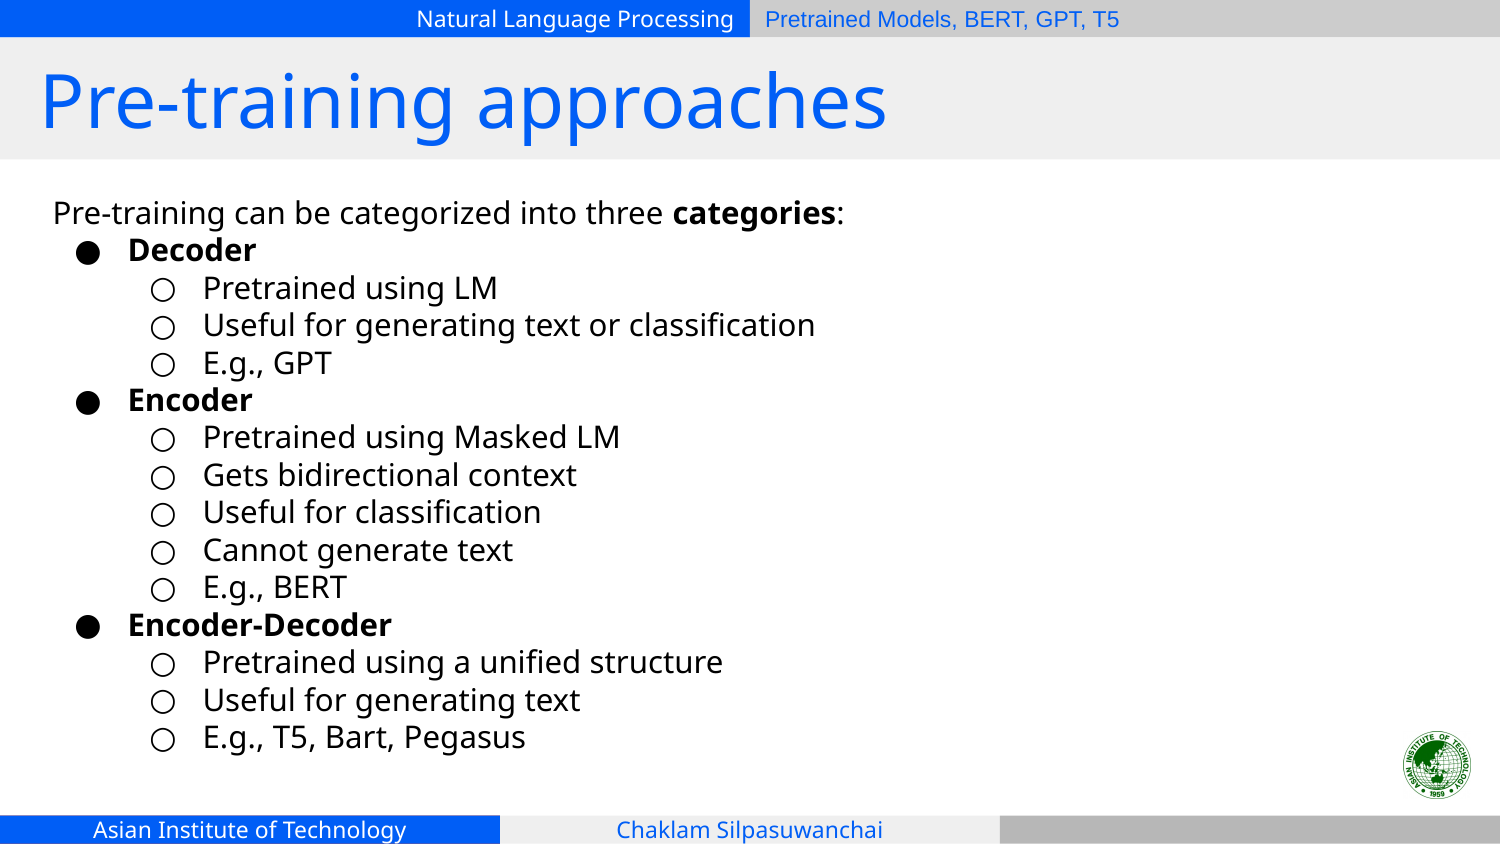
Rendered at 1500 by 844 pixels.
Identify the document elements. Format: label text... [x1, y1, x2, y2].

title Pre-training approaches [24, 37, 1475, 160]
picture [1403, 750, 1471, 799]
list Pre-training can be categorized into three categories: Decoder Pretrained using LM Useful for generating text or classification E.g., GPT Encoder Pretrained using Masked LM Gets bidirectional context Useful for classification Cannot generate text E.g., BERT Encoder-Decoder Pretrained using a unified structure Useful for generating text E.g., T5, Bart, Pegasus [37, 178, 1475, 750]
